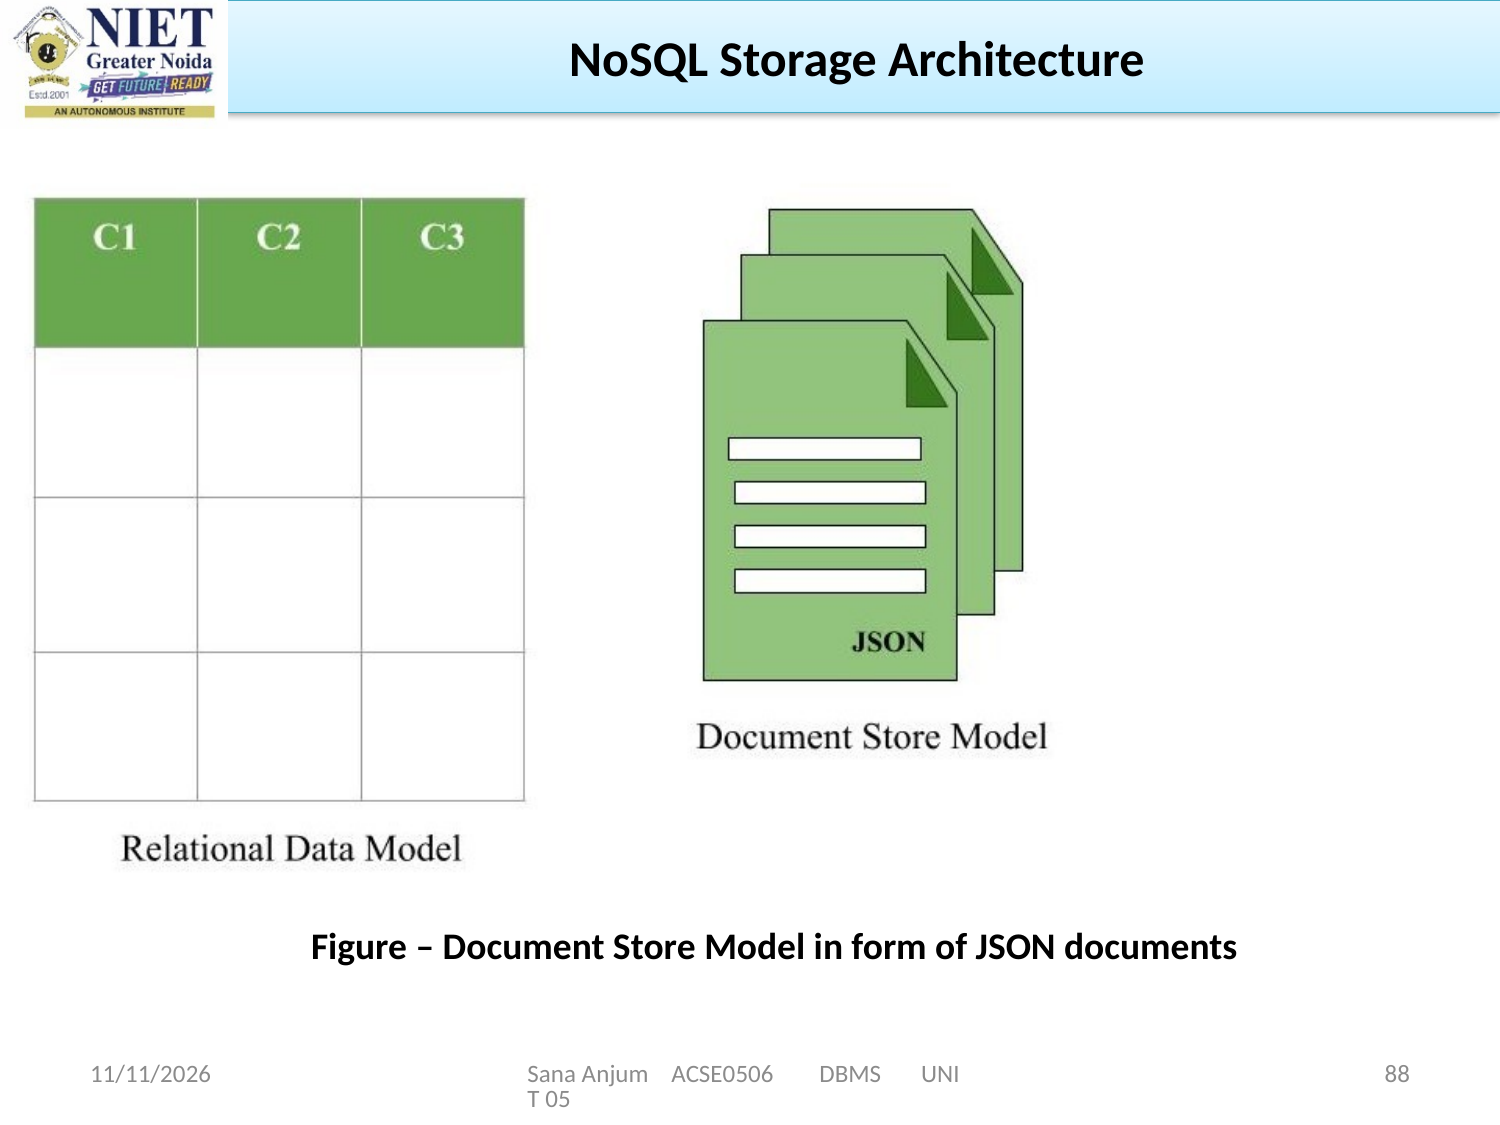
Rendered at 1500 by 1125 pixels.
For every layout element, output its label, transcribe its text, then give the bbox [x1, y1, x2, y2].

footer Sana Anjum ACSE0506 DBMS UNIT 05 [512, 1042, 988, 1103]
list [0, 134, 1173, 877]
picture [0, 0, 238, 135]
text_box Figure – Document Store Model in form of JSON documents [296, 914, 1288, 975]
slide_number 88 [1074, 1042, 1425, 1103]
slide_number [75, 1042, 425, 1103]
text_box NoSQL Storage Architecture [238, 0, 1500, 113]
